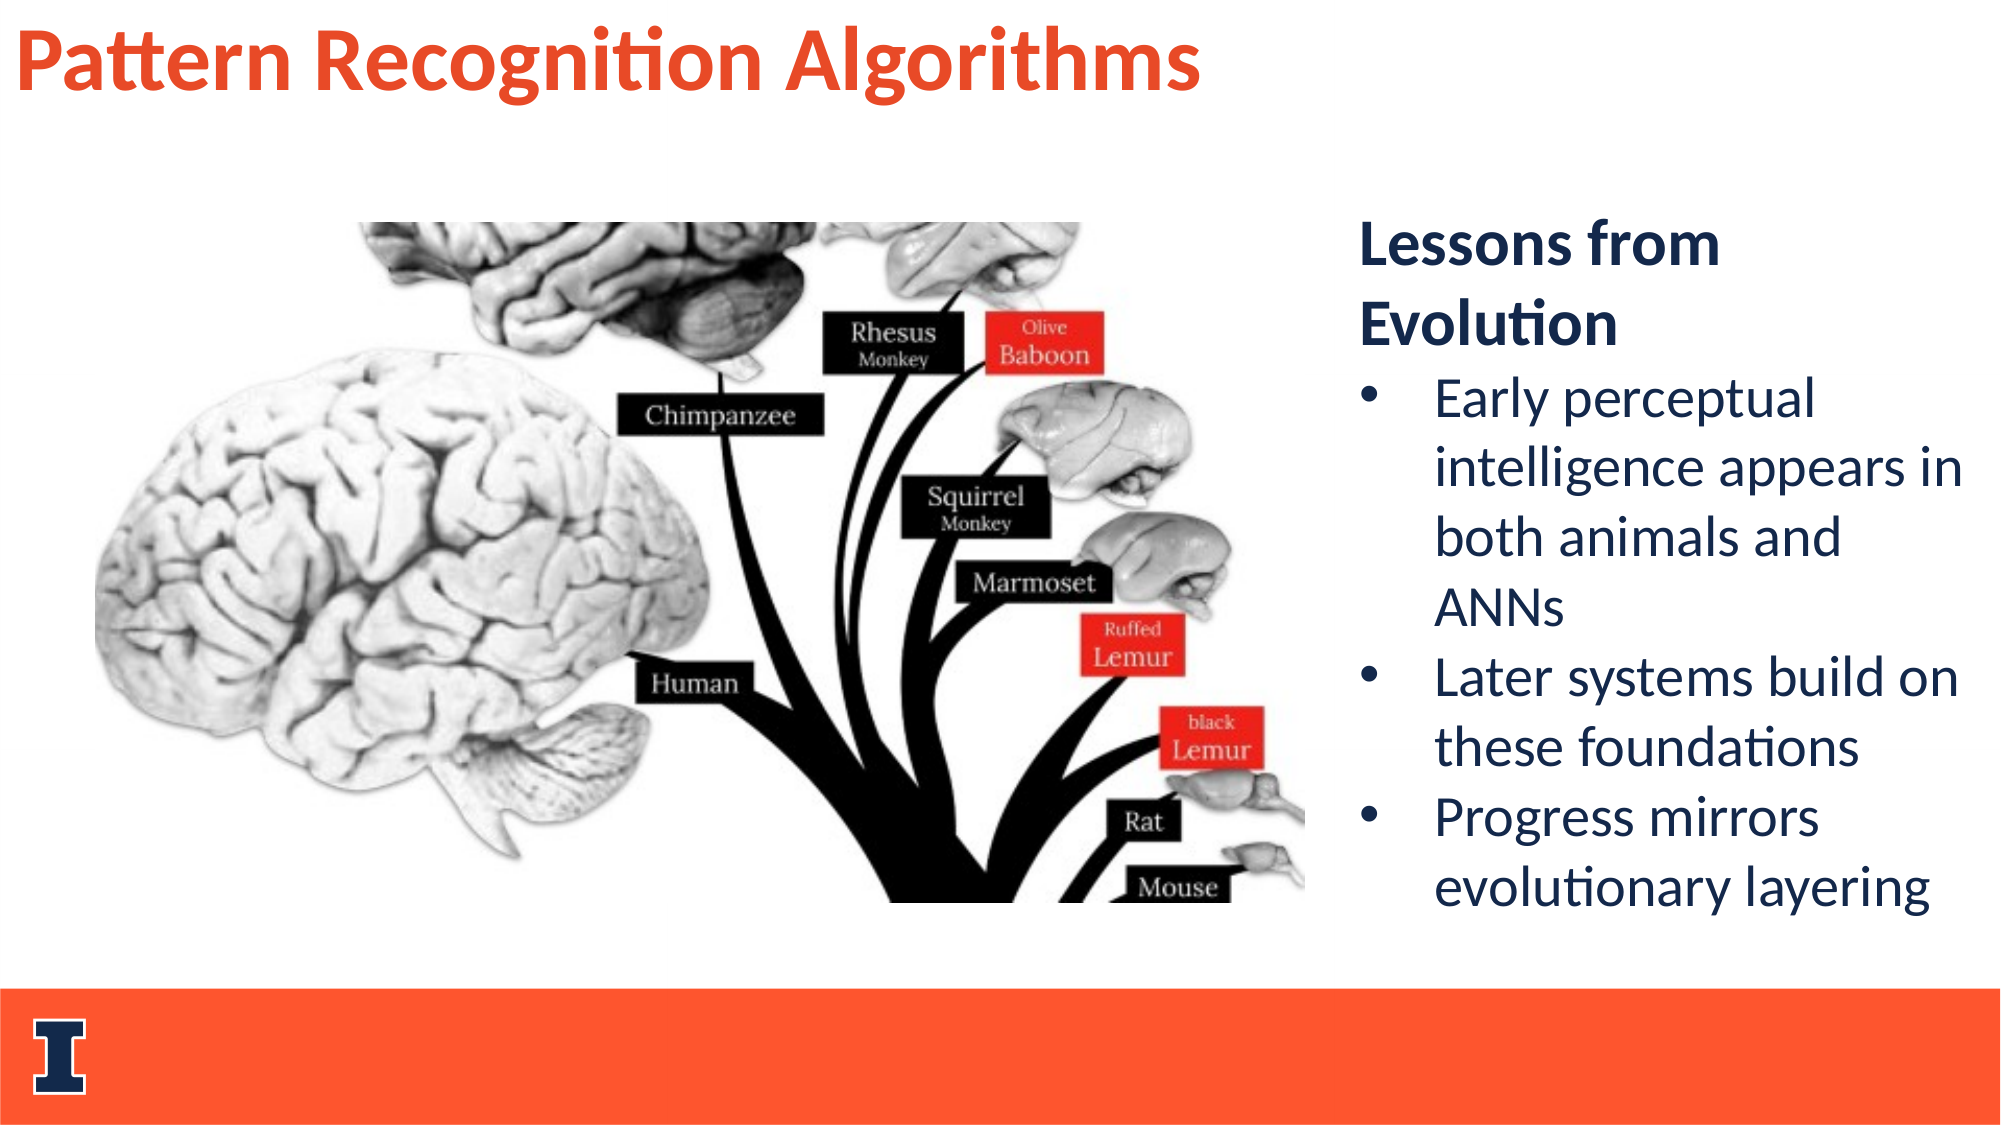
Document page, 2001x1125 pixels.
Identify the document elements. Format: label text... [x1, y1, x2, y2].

picture [0, 0, 2001, 1125]
text_box Lessons from Evolution Early perceptual intelligence appears in both animals and ANNs Later systems build on these foundations Progress mirrors evolutionary layering [1344, 191, 2000, 926]
text_box Pattern Recognition Algorithms [0, 0, 1884, 121]
